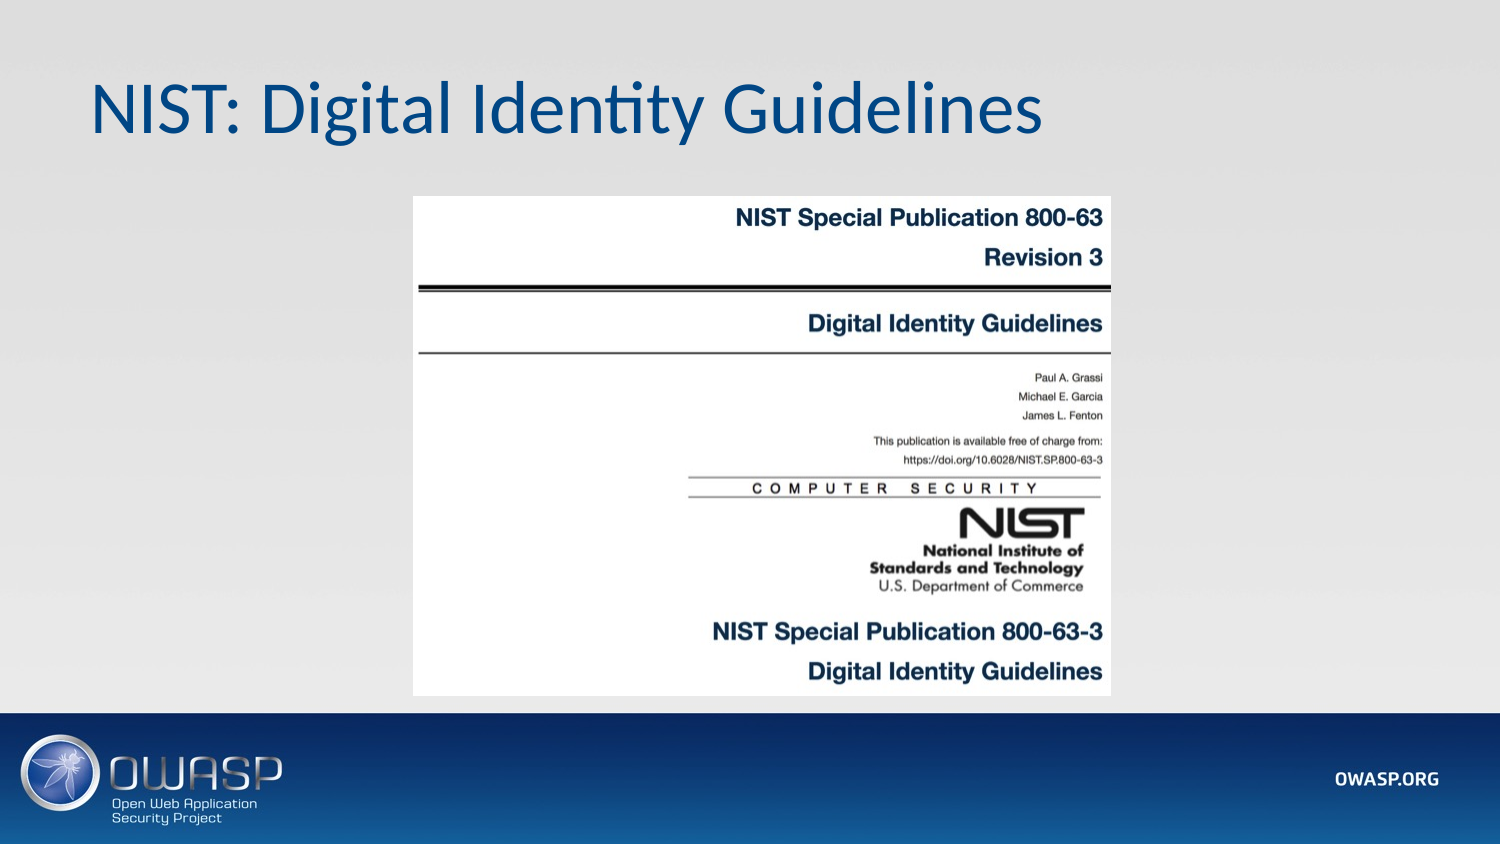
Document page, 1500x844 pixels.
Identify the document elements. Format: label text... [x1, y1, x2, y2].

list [189, 196, 1278, 697]
picture [0, 0, 1500, 844]
title NIST: Digital Identity Guidelines [75, 33, 1425, 175]
